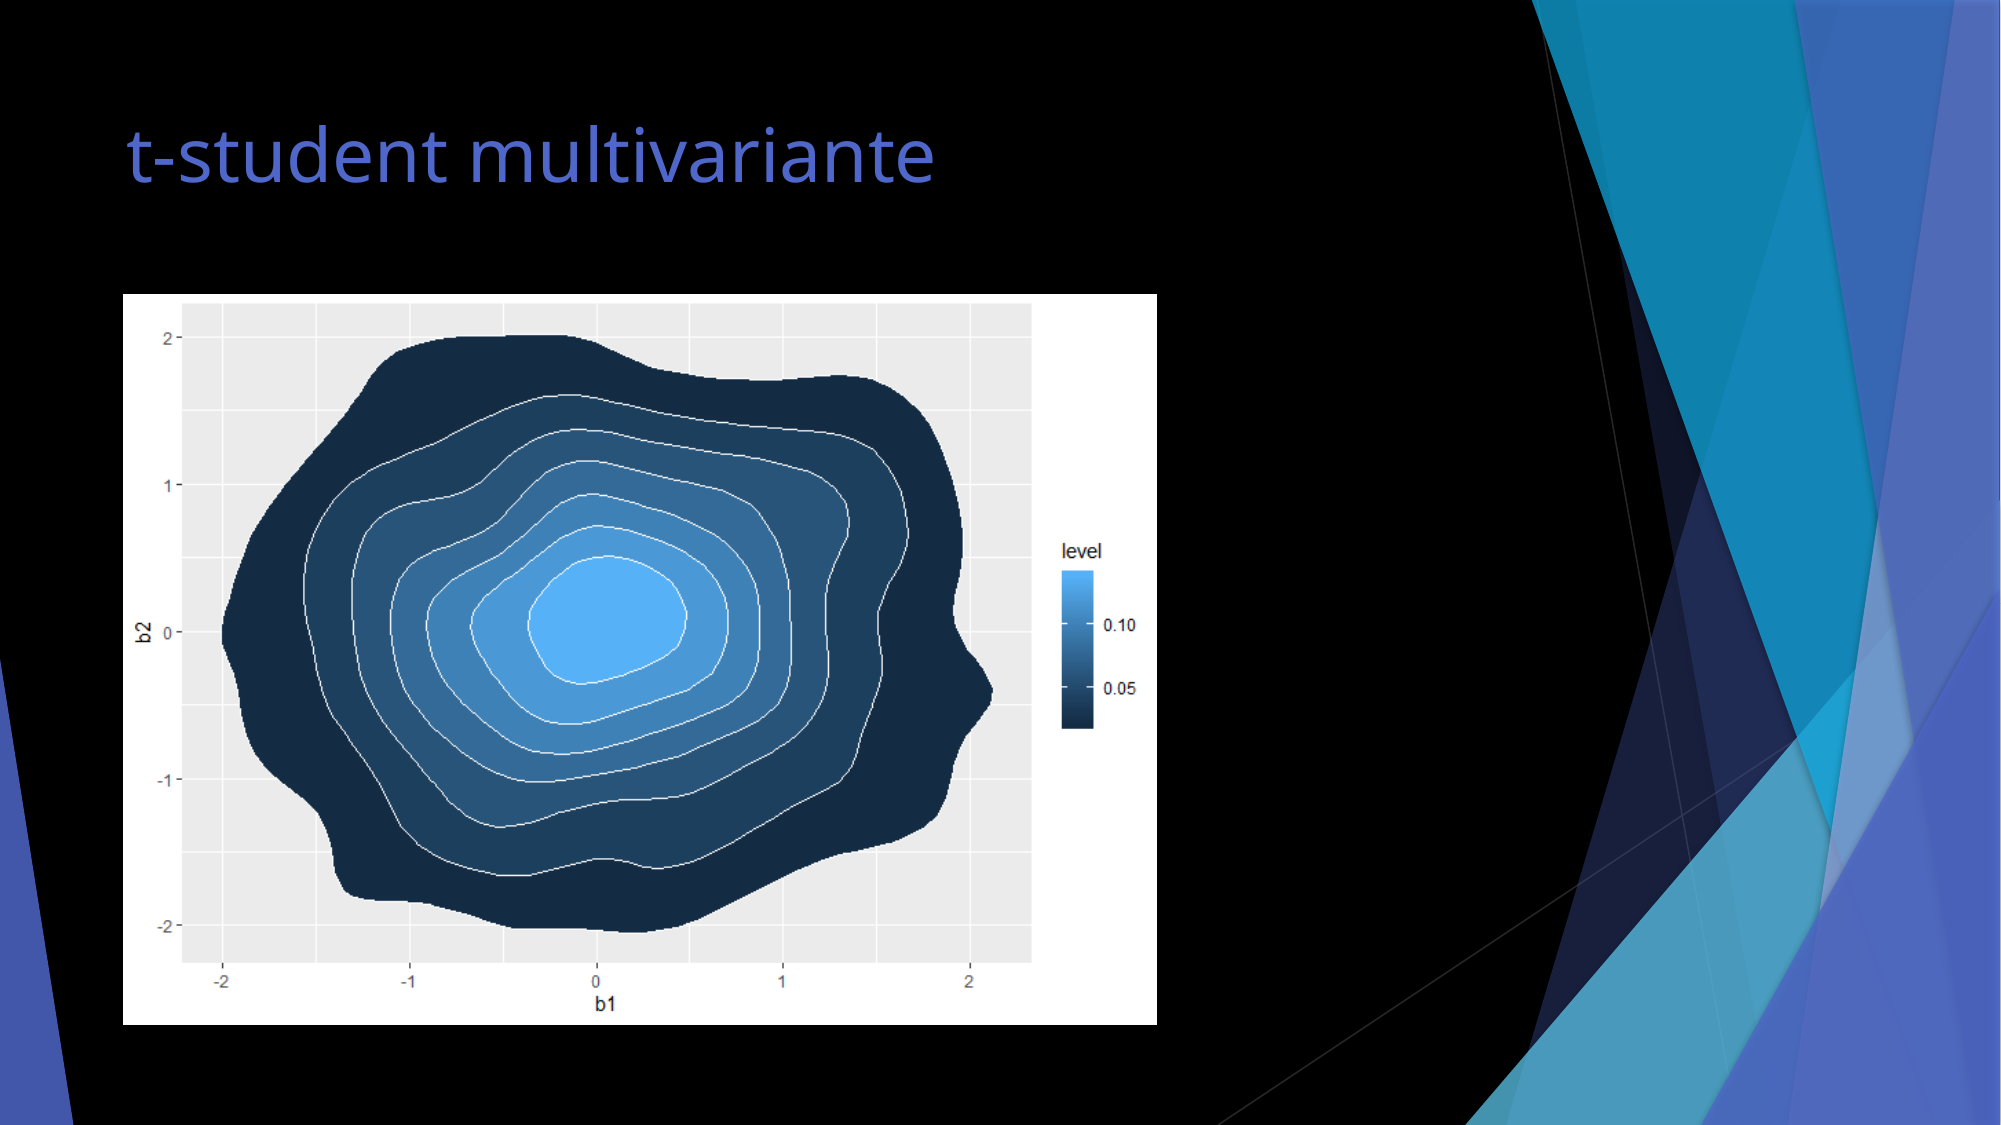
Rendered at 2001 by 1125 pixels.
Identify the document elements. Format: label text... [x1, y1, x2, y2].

title t-student multivariante [111, 99, 1522, 243]
picture [123, 294, 1157, 1026]
